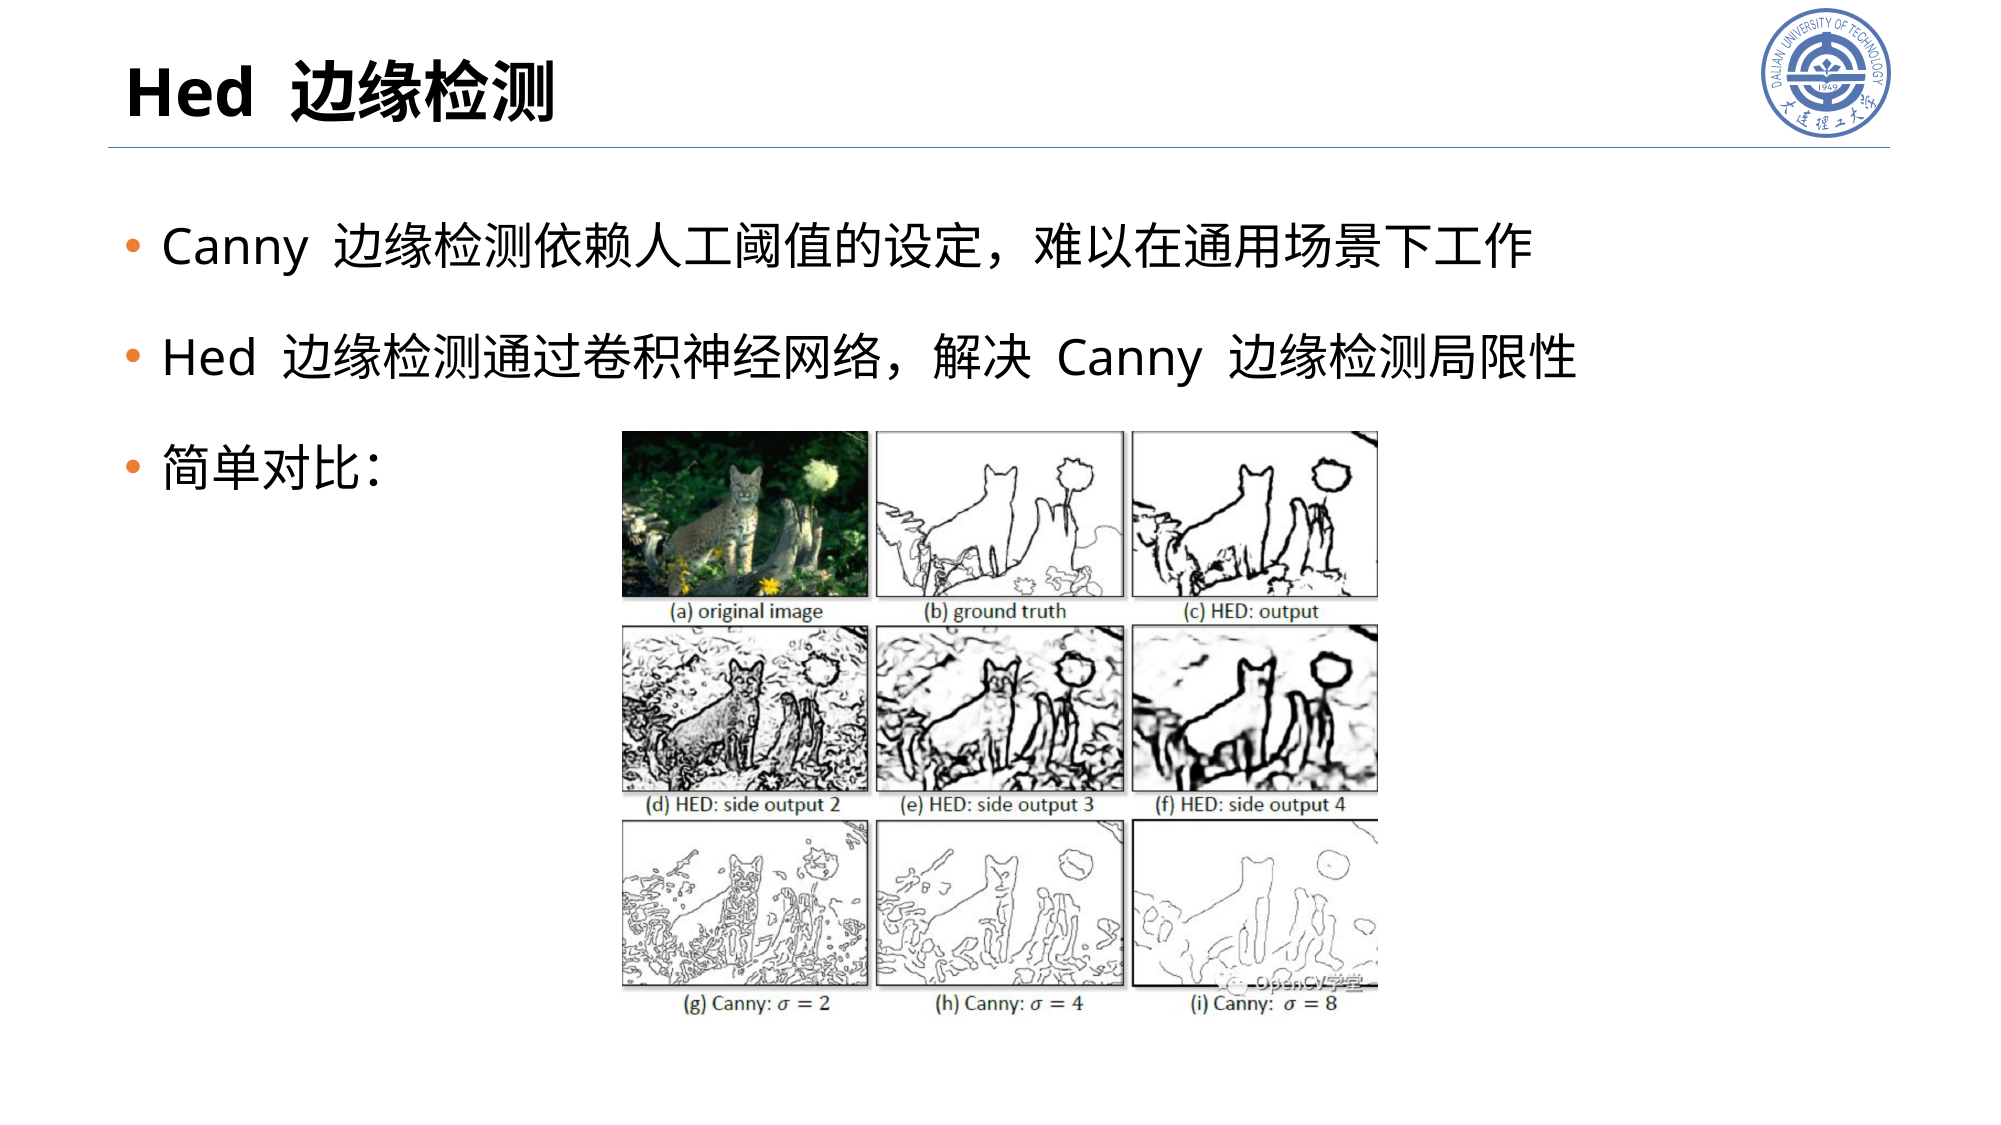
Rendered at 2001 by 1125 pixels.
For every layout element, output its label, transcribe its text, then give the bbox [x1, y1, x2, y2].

text_box Hed 边缘检测 [109, 42, 824, 137]
picture [621, 431, 1378, 1017]
picture [1760, 8, 1891, 138]
list Canny 边缘检测依赖人工阈值的设定，难以在通用场景下工作 Hed 边缘检测通过卷积神经网络，解决 Canny 边缘检测局限性 简单对比： [109, 177, 1891, 1002]
